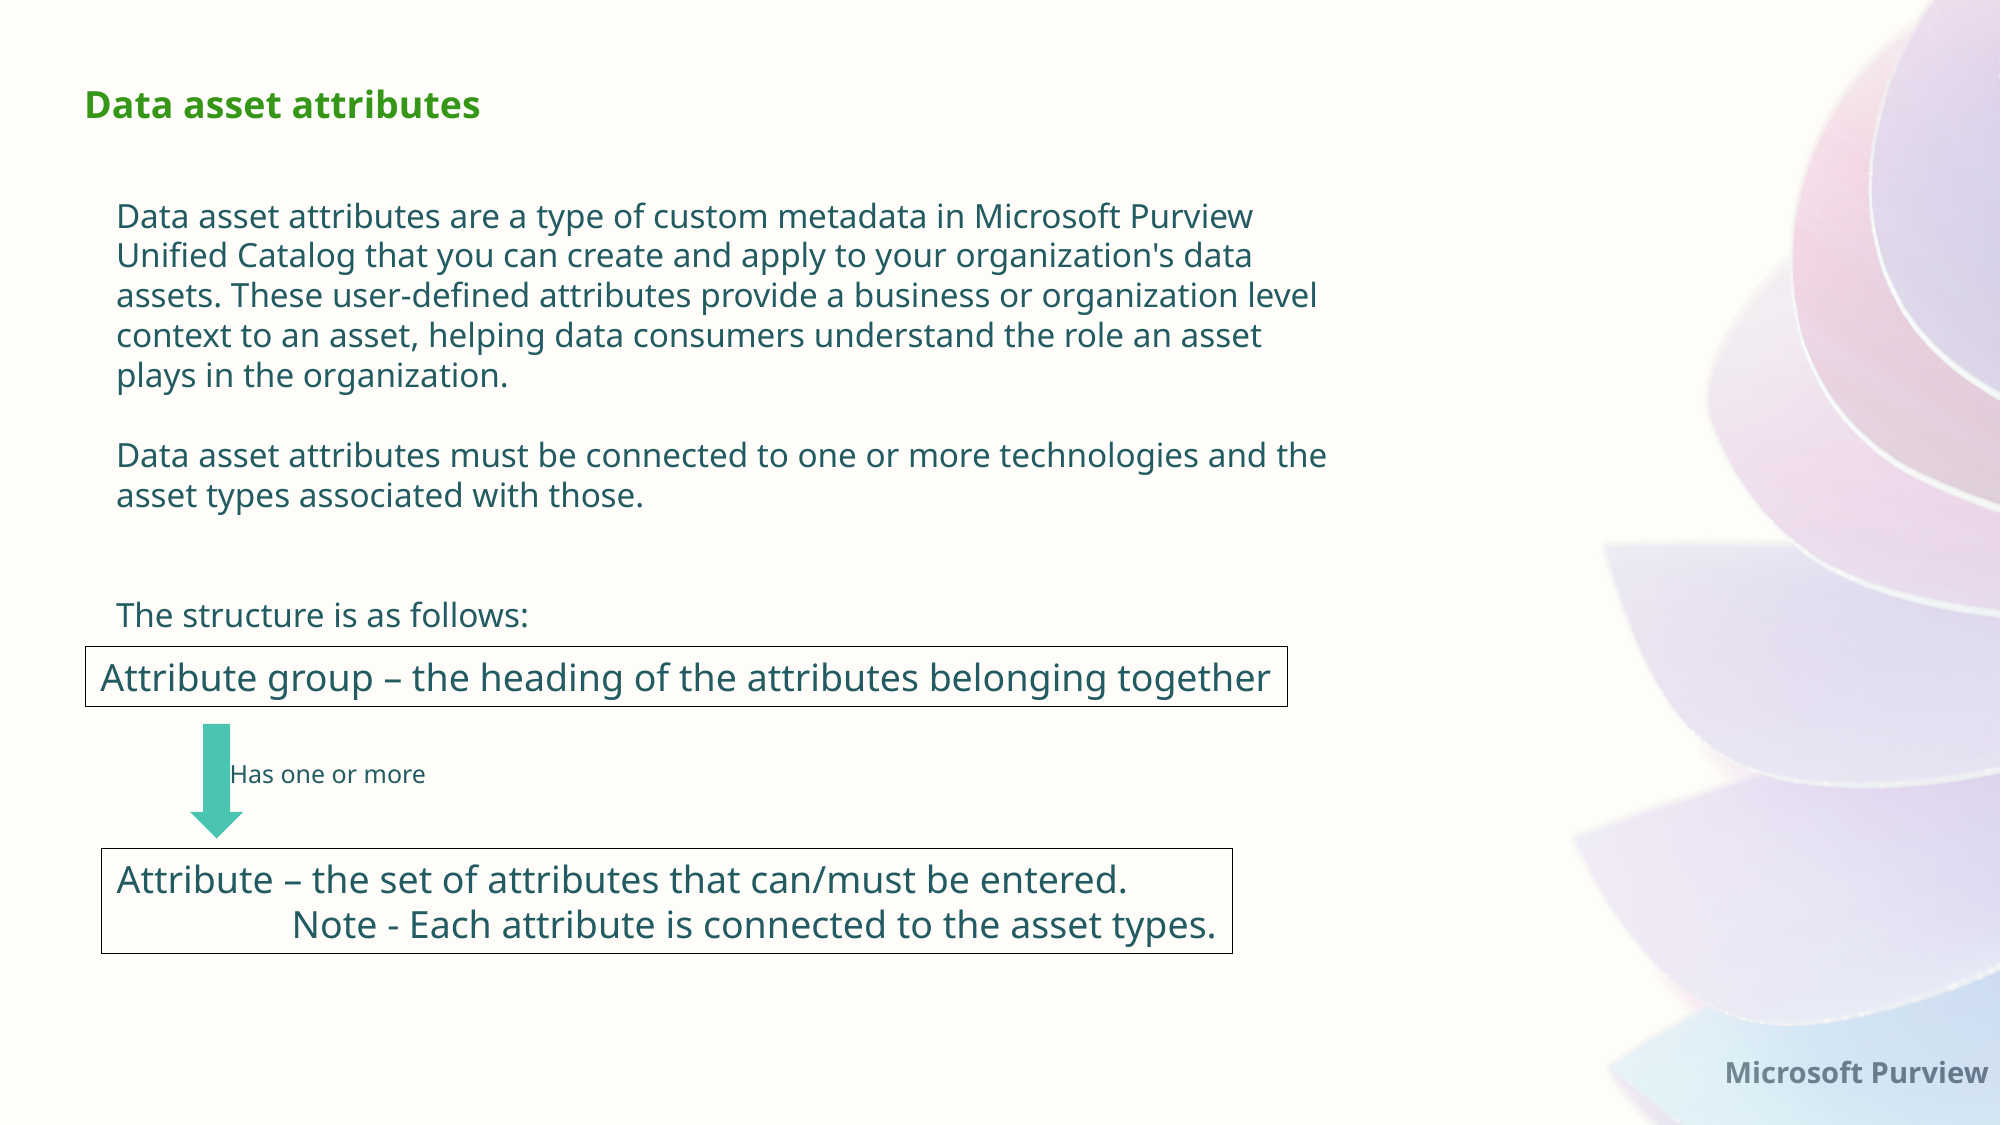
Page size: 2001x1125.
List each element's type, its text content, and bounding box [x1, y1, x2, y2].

text_box Data asset attributes [69, 73, 497, 134]
text_box Data asset attributes are a type of custom metadata in Microsoft Purview Unified Catalog that you can create and apply to your organization's data assets. These user-defined attributes provide a business or organization level context to an asset, helping data consumers understand the role an asset plays in the organization. Data asset attributes must be connected to one or more technologies and the asset types associated with those. The structure is as follows: [101, 187, 1360, 722]
text_box [187, 722, 246, 841]
text_box Attribute – the set of attributes that can/must be entered. Note - Each attribute is connected to the asset types. [101, 848, 1233, 954]
text_box Has one or more [214, 750, 441, 796]
text_box Attribute group – the heading of the attributes belonging together [85, 646, 1288, 707]
